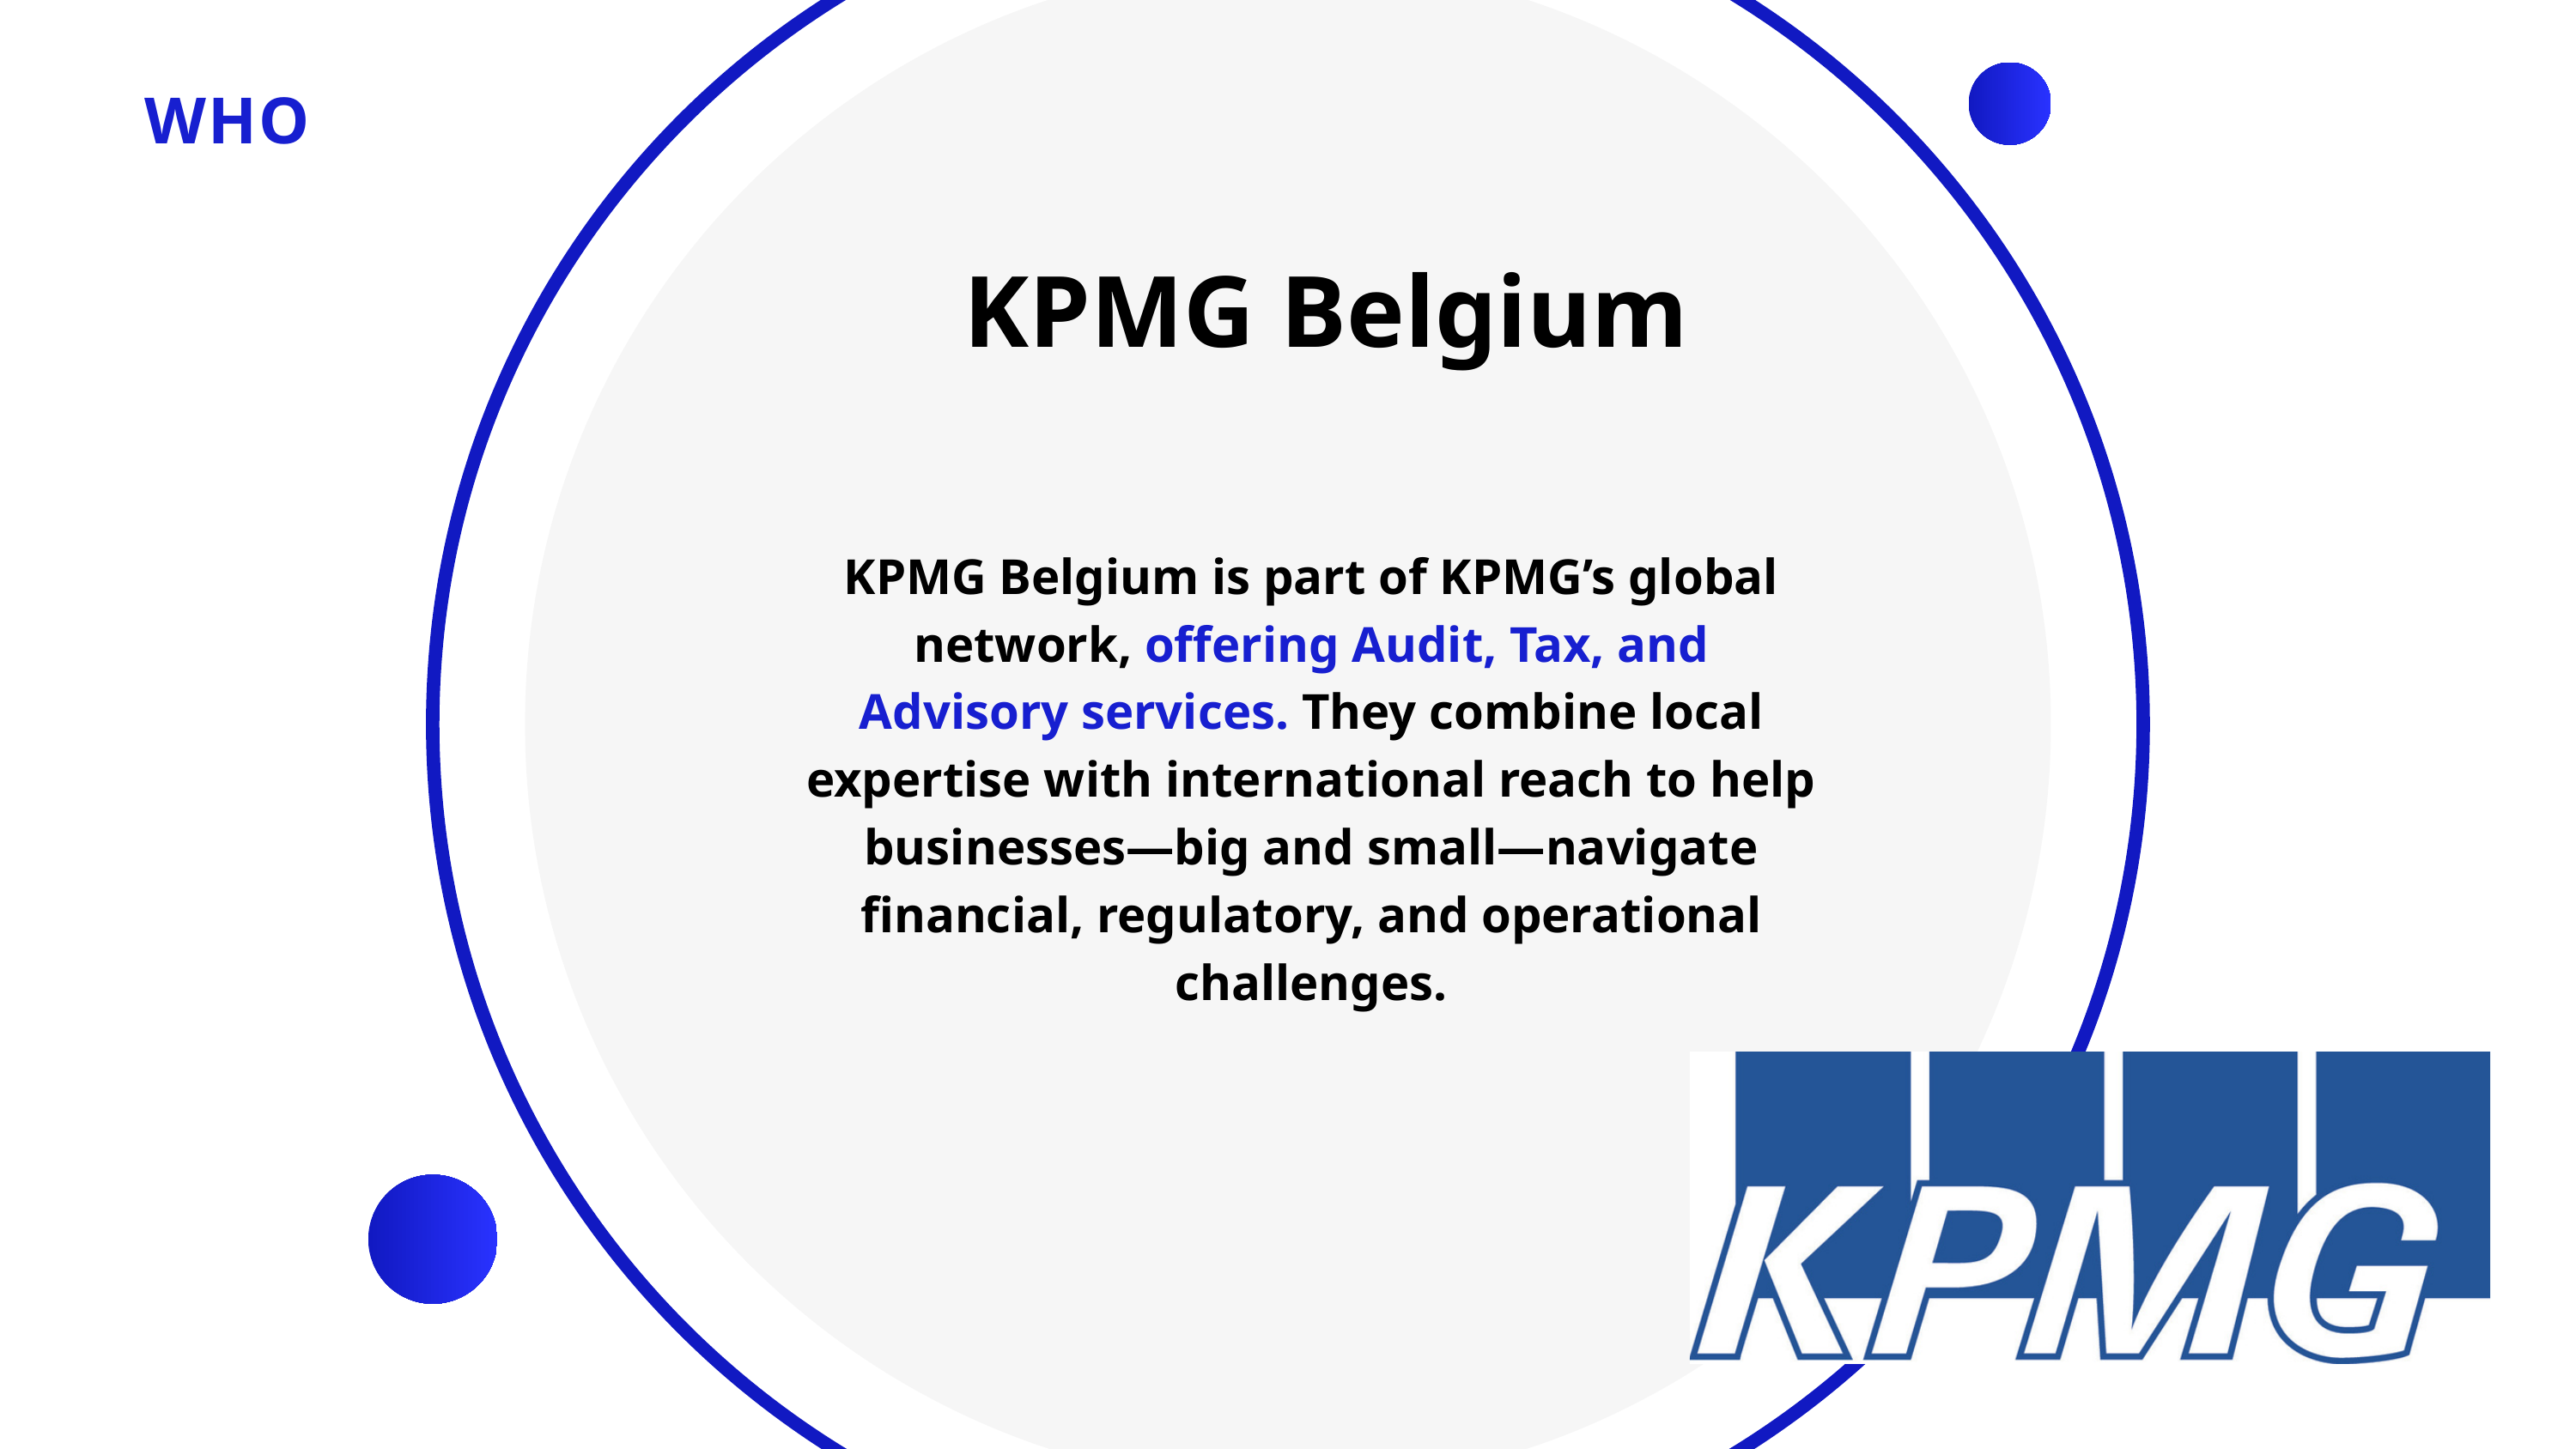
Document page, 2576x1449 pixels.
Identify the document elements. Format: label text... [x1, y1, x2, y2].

text_box [2148, 1052, 2491, 1364]
text_box WHO [144, 67, 427, 157]
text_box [525, 0, 2051, 1449]
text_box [368, 1174, 498, 1304]
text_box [1968, 62, 2051, 145]
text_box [2056, 0, 2144, 1449]
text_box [432, 0, 520, 1449]
